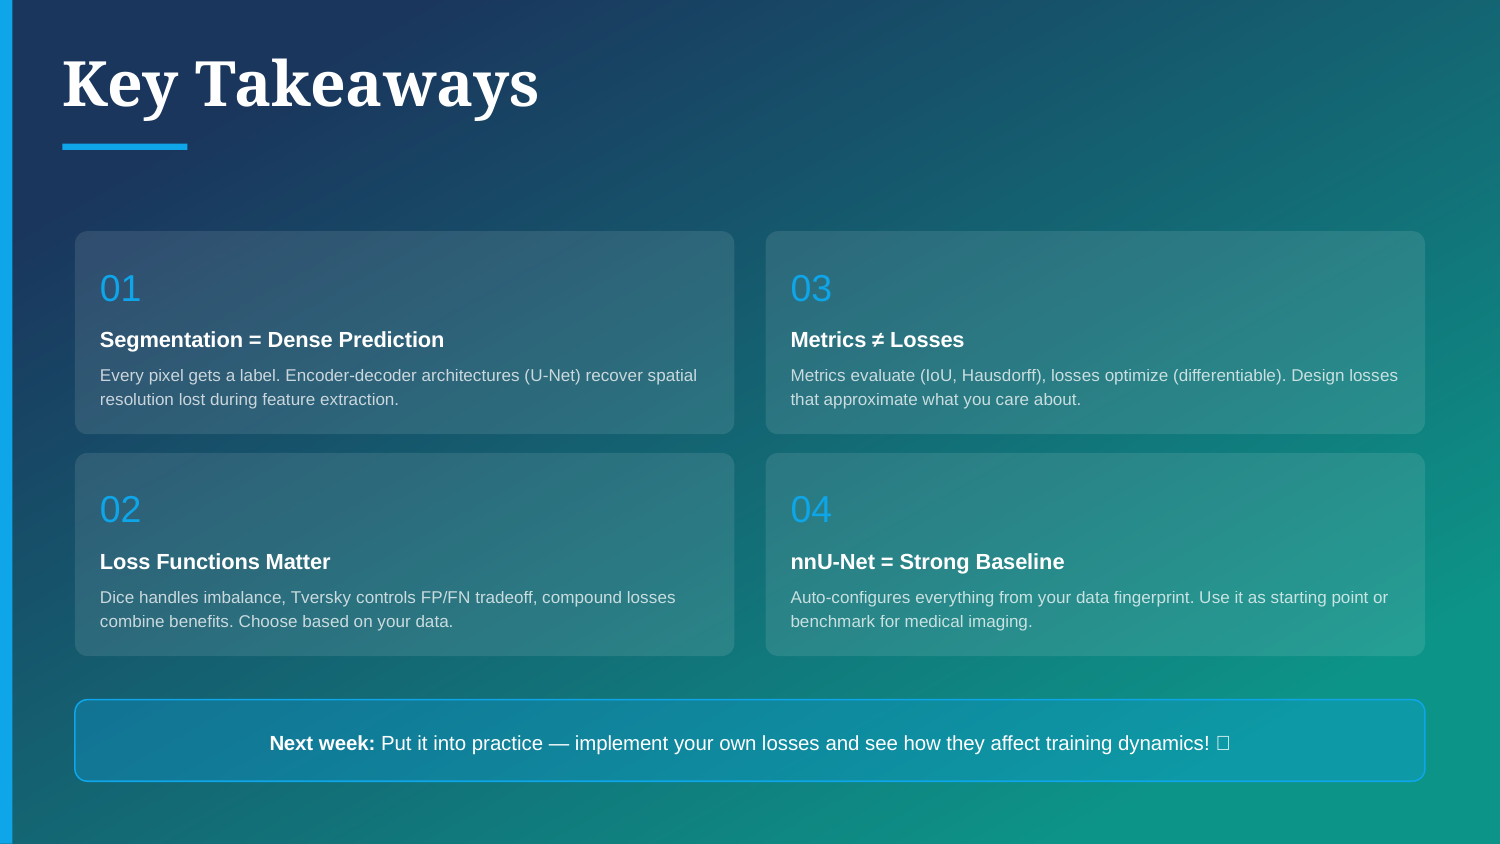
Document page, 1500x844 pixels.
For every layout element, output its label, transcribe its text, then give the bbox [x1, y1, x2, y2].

text_box Auto-configures everything from your data fingerprint. Use it as starting point or benchmark for medical imaging. [790, 582, 1413, 631]
text_box [62, 143, 188, 150]
text_box Next week: Put it into practice — implement your own losses and see how they affect training dynamics! 🚀 [94, 726, 1405, 755]
text_box Key Takeaways [62, 56, 766, 119]
text_box 02 [99, 477, 722, 531]
text_box 03 [790, 256, 1413, 309]
text_box [74, 699, 1425, 782]
text_box nnU-Net = Strong Baseline [790, 542, 1413, 574]
text_box 01 [99, 256, 722, 309]
text_box Loss Functions Matter [99, 542, 722, 574]
text_box Dice handles imbalance, Tversky controls FP/FN tradeoff, compound losses combine benefits. Choose based on your data. [99, 582, 722, 631]
text_box [765, 231, 1426, 435]
text_box [74, 231, 735, 435]
text_box Metrics evaluate (IoU, Hausdorff), losses optimize (differentiable). Design losses that approximate what you care about. [790, 361, 1413, 410]
text_box [765, 452, 1426, 657]
picture [13, 0, 1500, 844]
text_box 04 [790, 477, 1413, 531]
text_box [74, 452, 735, 657]
text_box Metrics ≠ Losses [790, 321, 1413, 352]
text_box Every pixel gets a label. Encoder-decoder architectures (U-Net) recover spatial resolution lost during feature extraction. [99, 361, 722, 410]
text_box [0, 0, 13, 844]
text_box Segmentation = Dense Prediction [99, 321, 722, 352]
